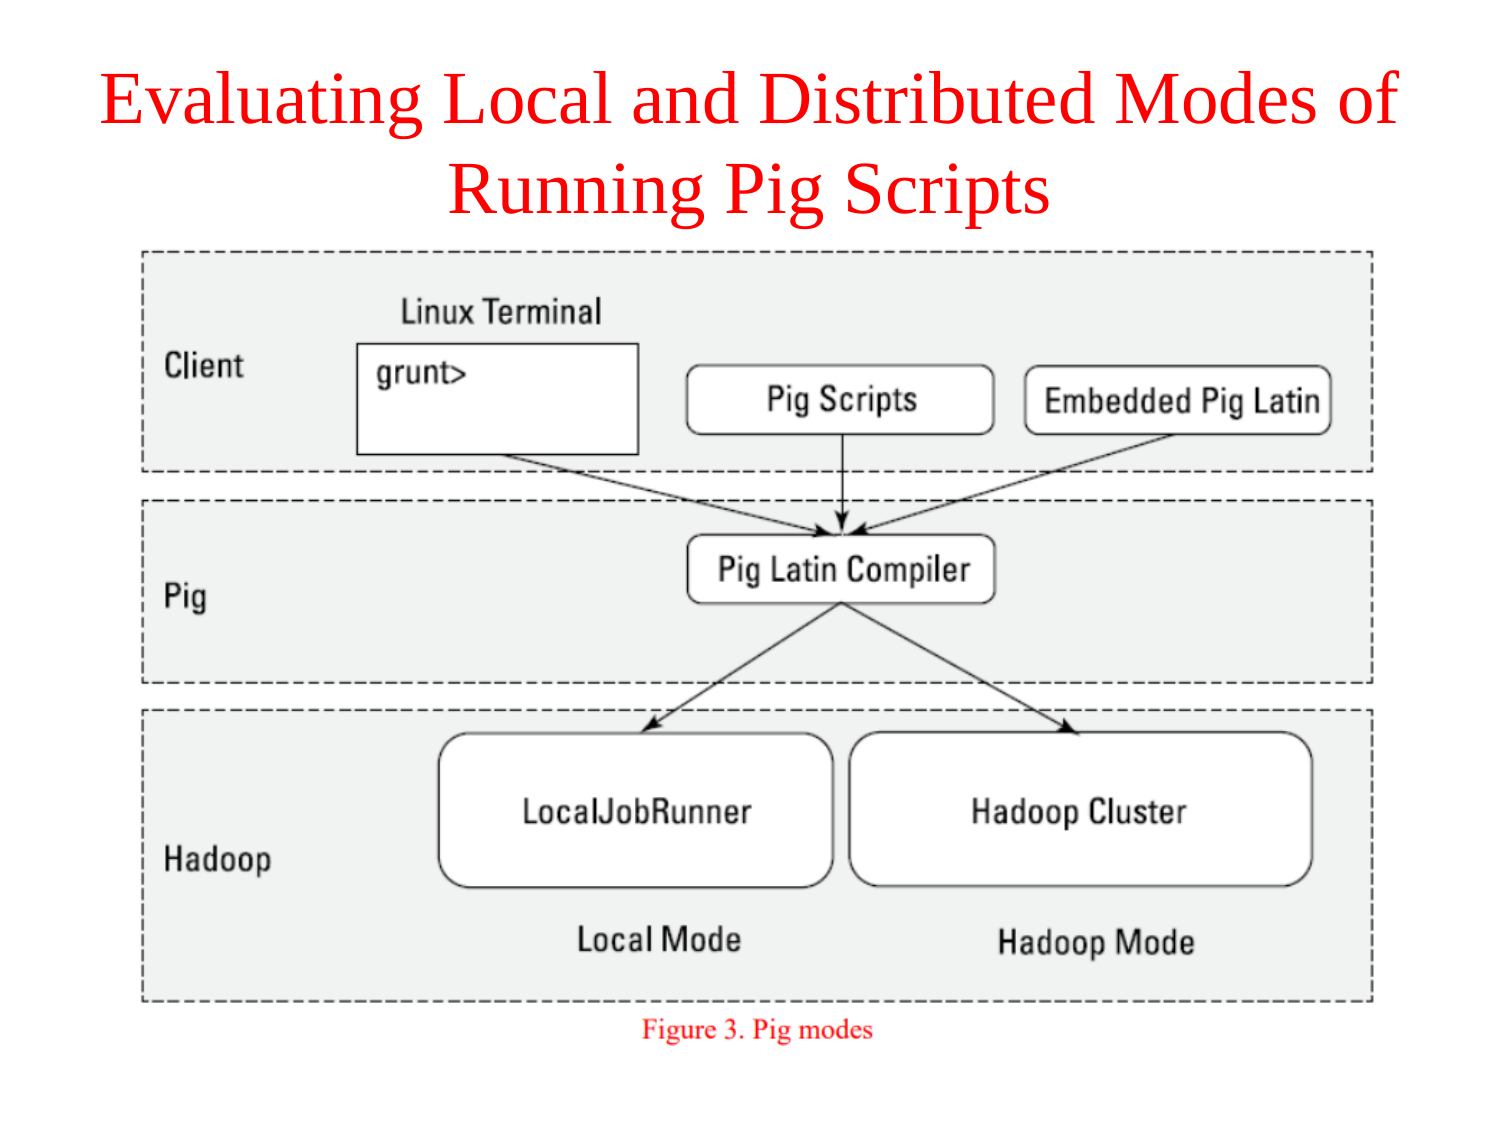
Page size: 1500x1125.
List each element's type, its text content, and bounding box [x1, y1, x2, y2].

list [137, 237, 1388, 1046]
title Evaluating Local and Distributed Modes of Running Pig Scripts [75, 45, 1425, 233]
